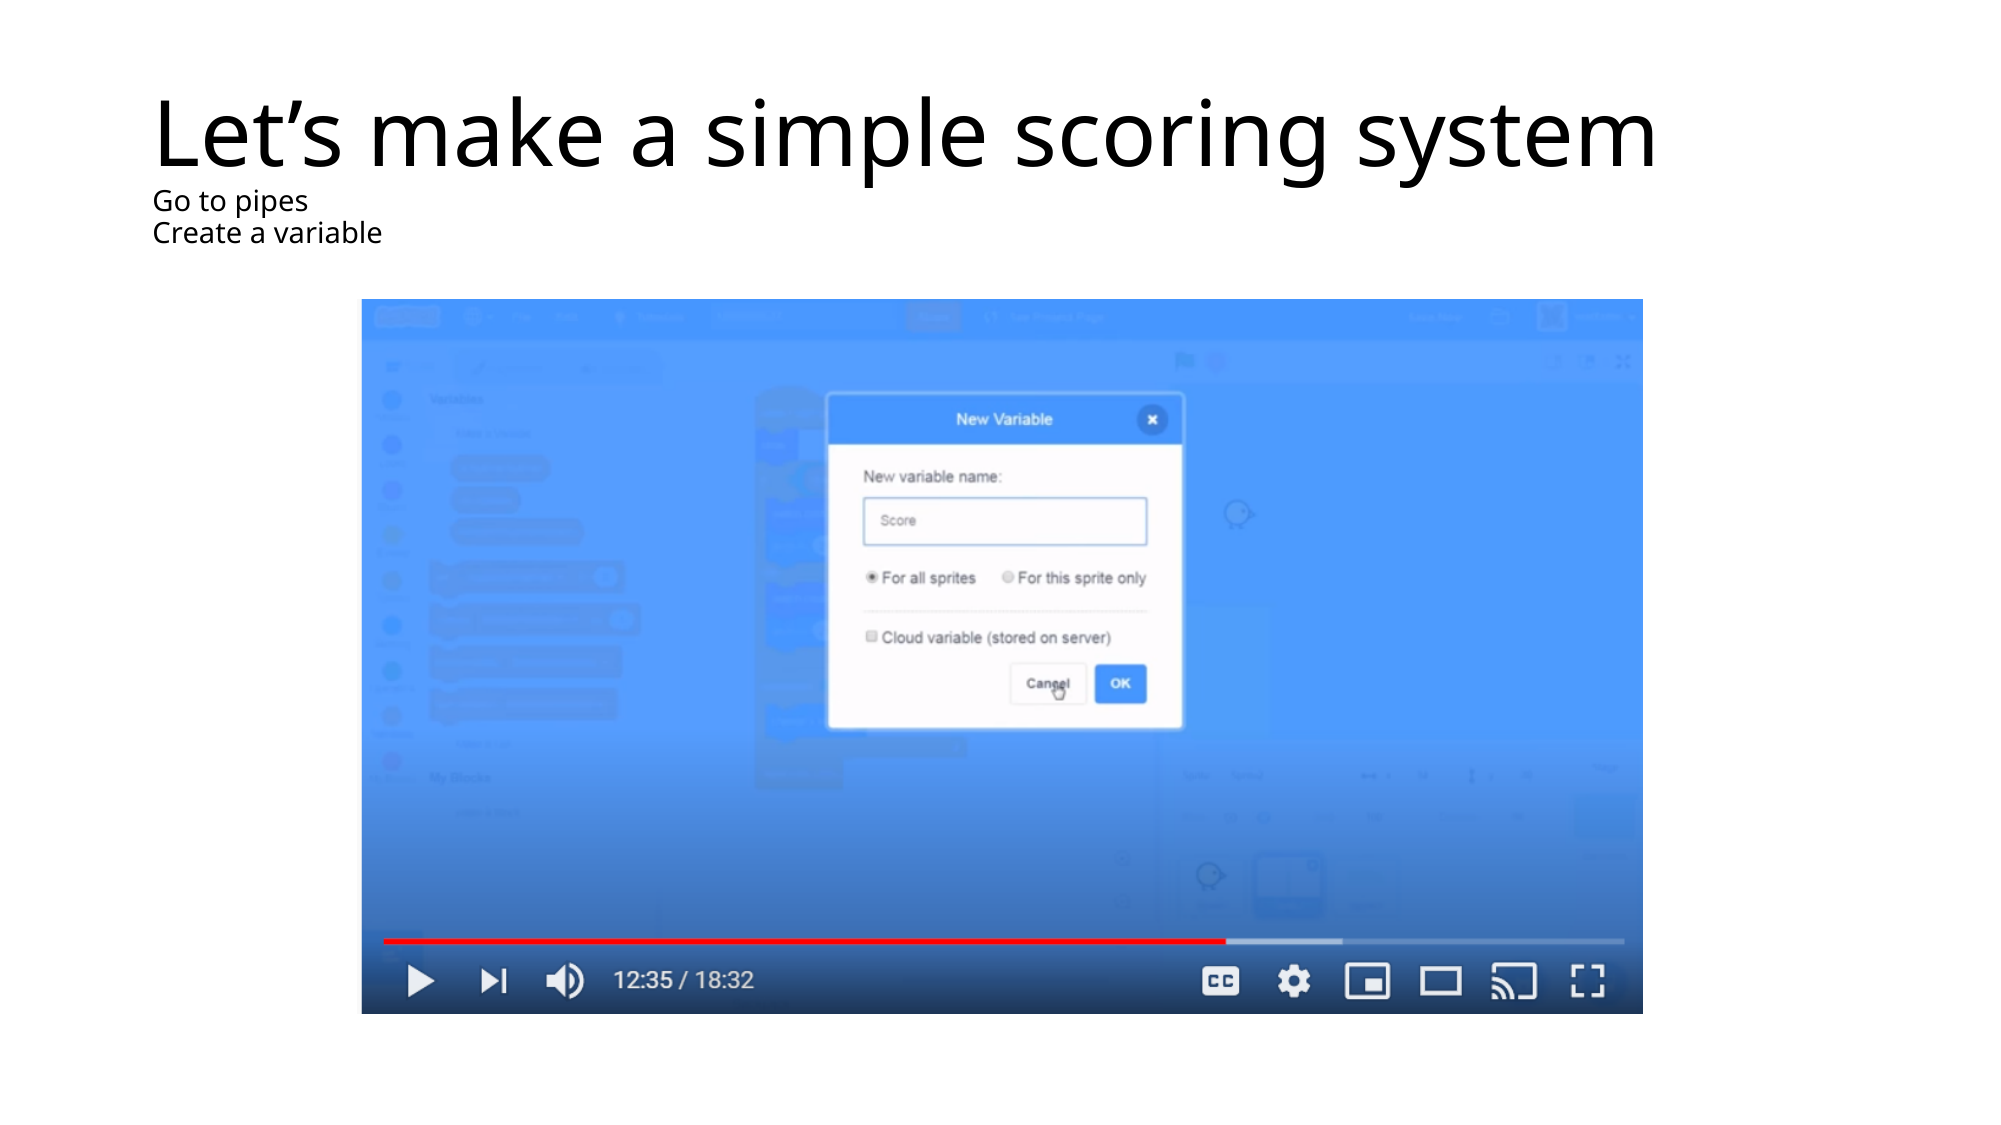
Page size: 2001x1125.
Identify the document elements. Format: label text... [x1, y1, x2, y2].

title Let’s make a simple scoring system Go to pipes Create a variable [137, 59, 1863, 278]
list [357, 299, 1643, 1014]
